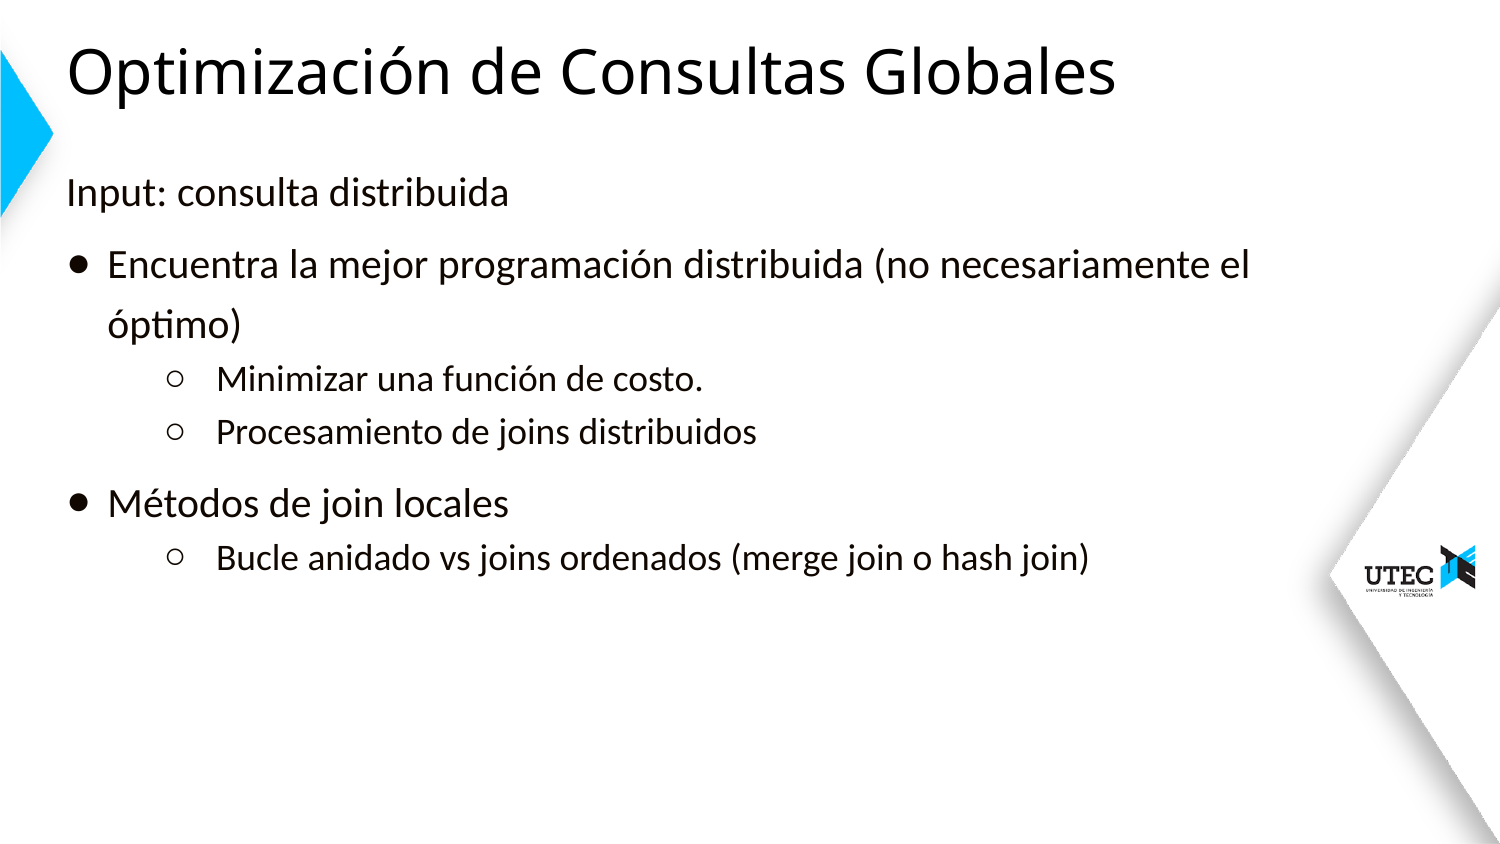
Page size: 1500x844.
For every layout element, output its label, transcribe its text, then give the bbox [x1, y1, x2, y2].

picture [0, 0, 1500, 844]
title Optimización de Consultas Globales [51, 25, 1449, 130]
list Input: consulta distribuida Encuentra la mejor programación distribuida (no necesariamente el óptimo) Minimizar una función de costo. Procesamiento de joins distribuidos Métodos de join locales Bucle anidado vs joins ordenados (merge join o hash join) [51, 139, 1321, 750]
